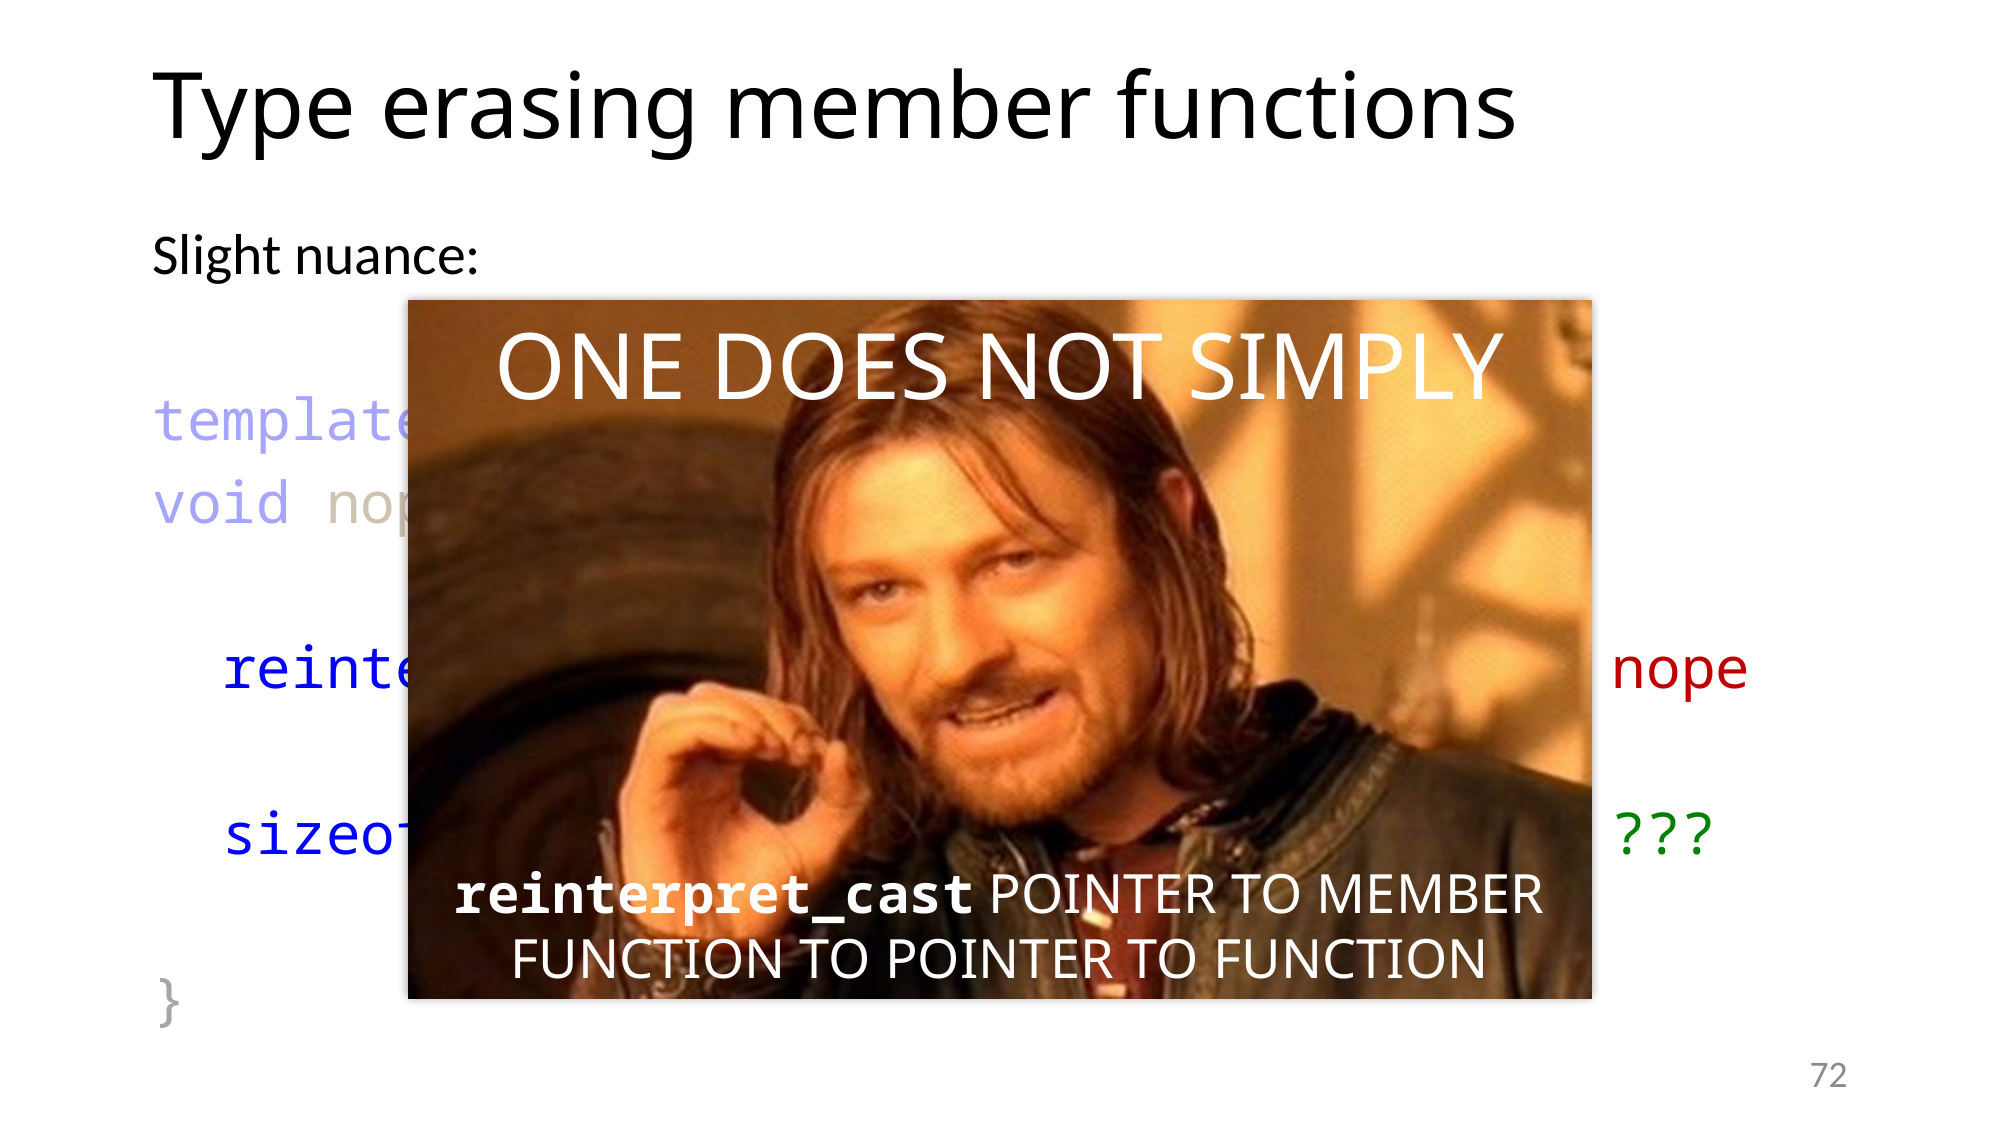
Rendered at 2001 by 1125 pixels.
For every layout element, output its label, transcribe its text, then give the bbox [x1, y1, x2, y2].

list Slight nuance: template<typename T, typename... Args> void nope(void(T::*member)(Args...)) { reinterpret_cast<void(*)()>(member); // nope sizeof(member) ?= sizeof(void(*)()); // ??? } [137, 217, 1863, 1043]
title Type erasing member functions [137, 0, 1863, 217]
picture [408, 300, 1592, 999]
slide_number 72 [1412, 1042, 1863, 1103]
